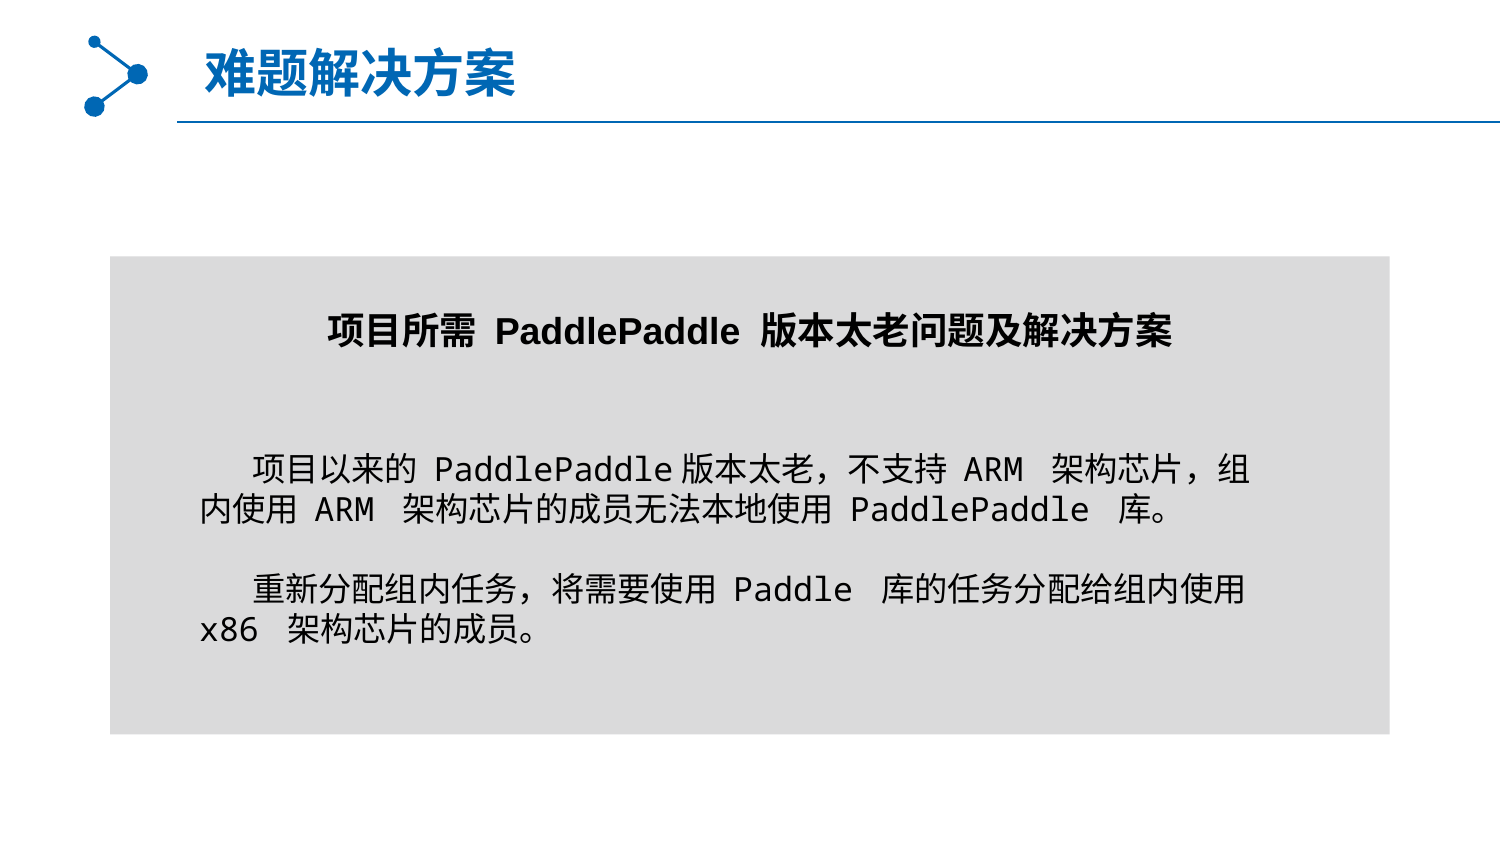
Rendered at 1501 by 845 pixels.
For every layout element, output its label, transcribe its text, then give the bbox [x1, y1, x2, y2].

text_box 项目以来的 PaddlePaddle版本太老，不支持 ARM 架构芯片，组内使用 ARM 架构芯片的成员无法本地使用 PaddlePaddle 库。 重新分配组内任务，将需要使用 Paddle 库的任务分配给组内使用 x86 架构芯片的成员。 [187, 442, 1291, 654]
text_box 项目所需 PaddlePaddle 版本太老问题及解决方案 [110, 256, 1390, 735]
text_box 难题解决方案 [189, 32, 532, 111]
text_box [94, 41, 138, 107]
